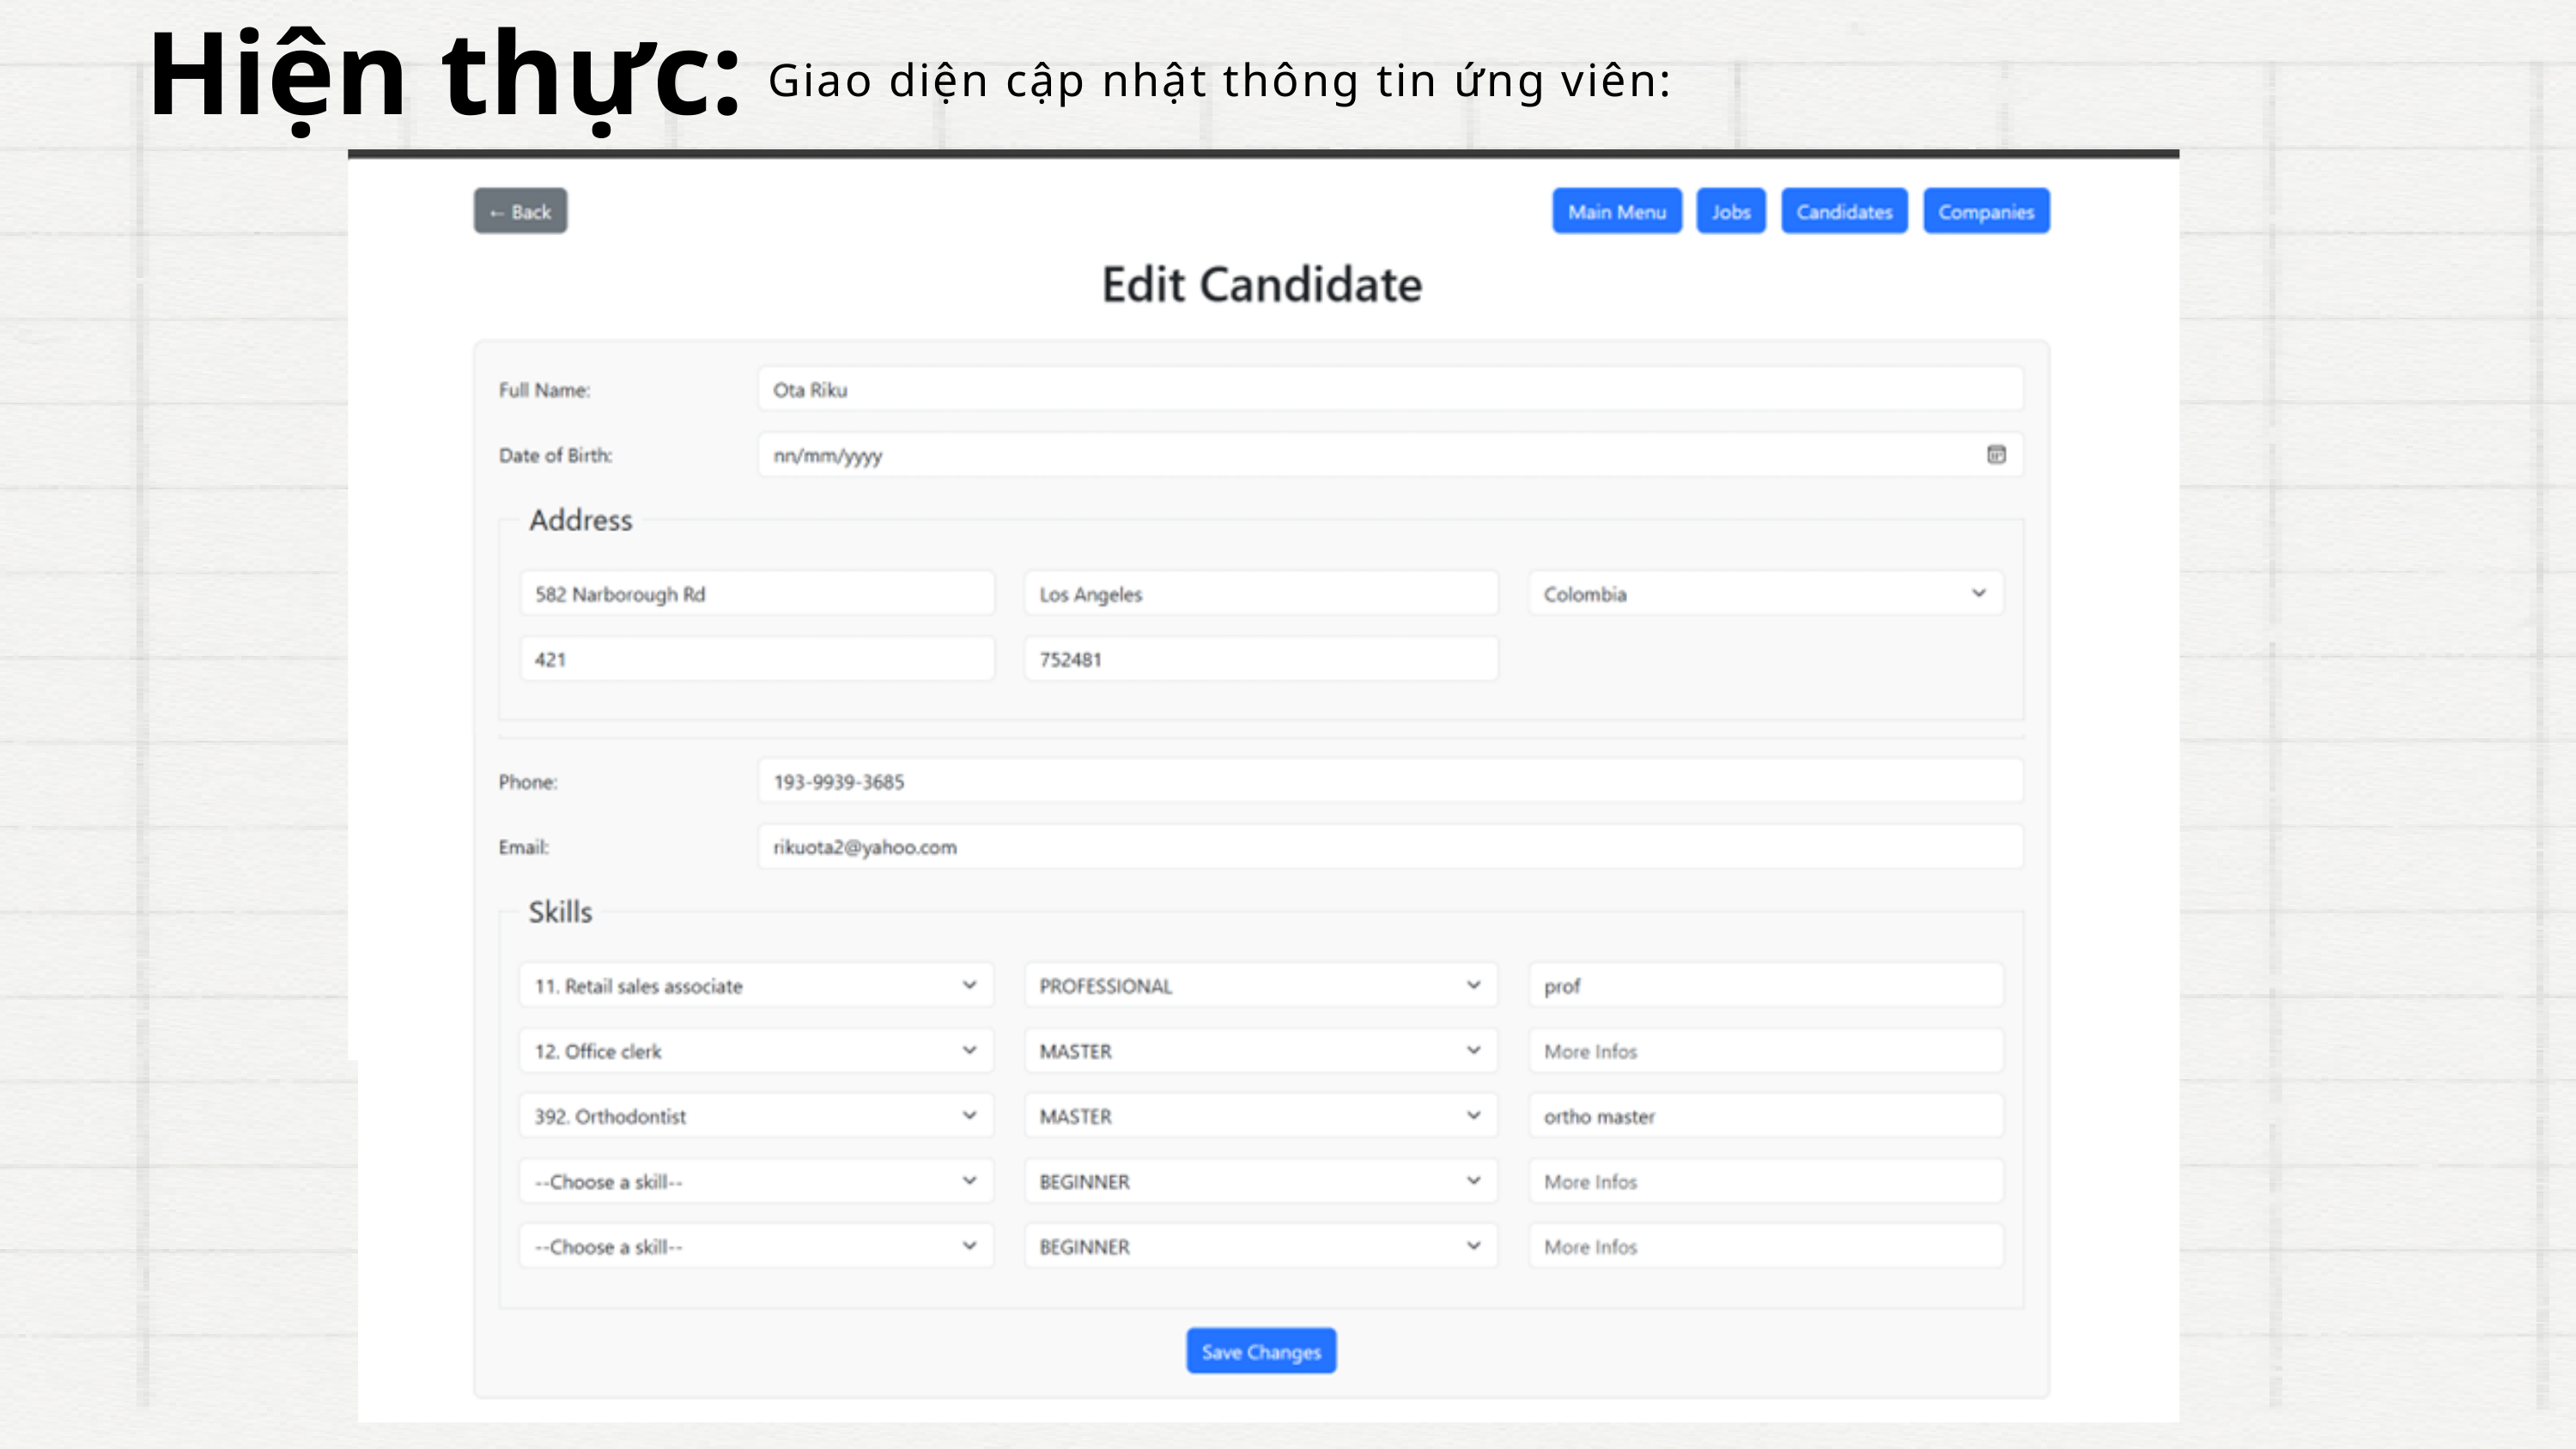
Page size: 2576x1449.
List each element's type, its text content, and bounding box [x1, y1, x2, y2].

text_box [358, 734, 2180, 1422]
text_box Hiện thực: [144, 26, 769, 138]
text_box [0, 0, 2576, 1449]
text_box Giao diện cập nhật thông tin ứng viên: [768, 45, 1716, 106]
text_box [348, 149, 2180, 1060]
